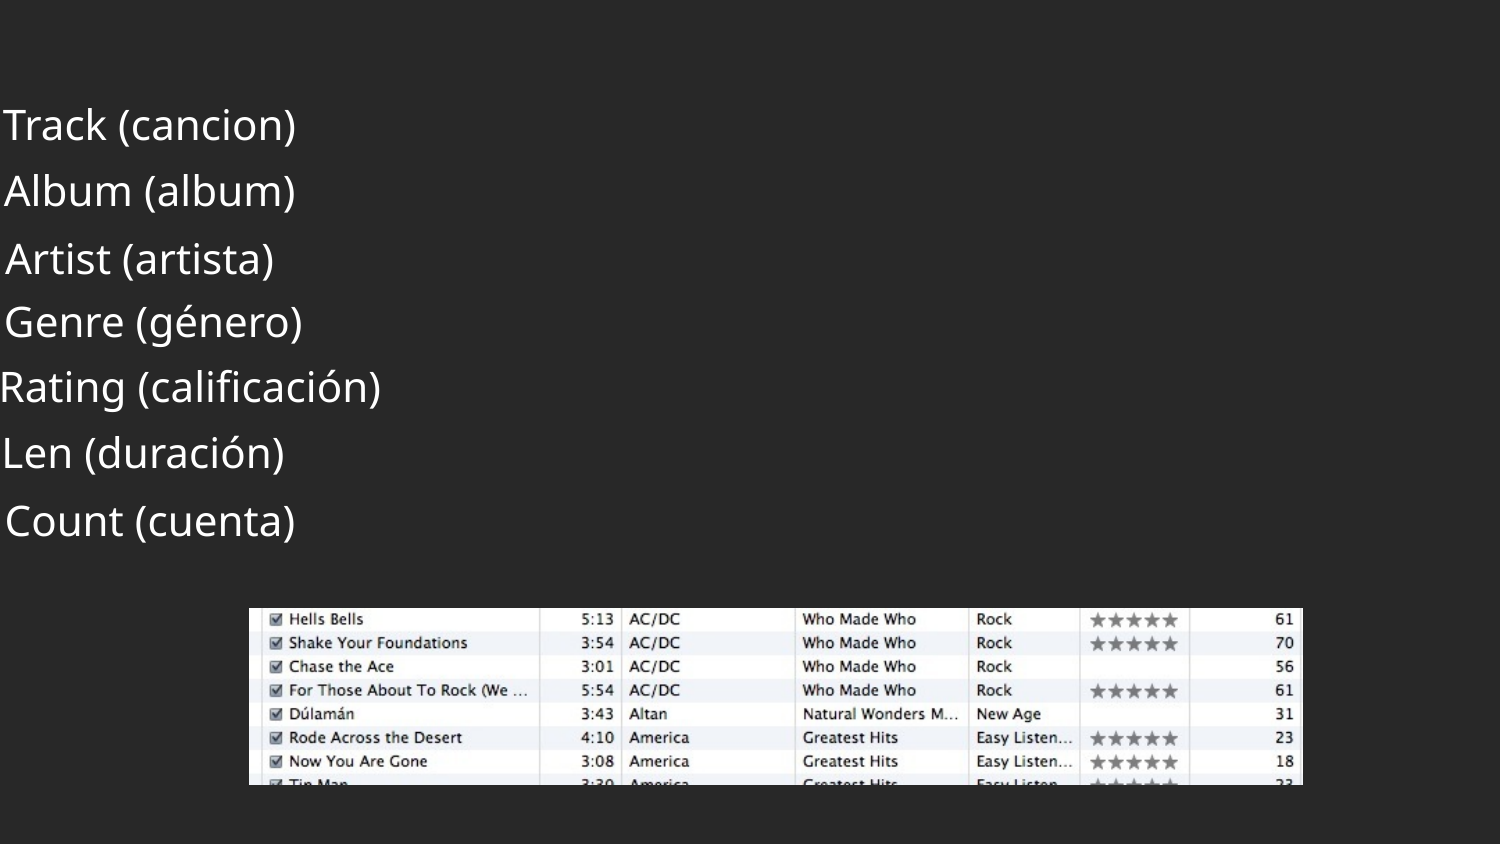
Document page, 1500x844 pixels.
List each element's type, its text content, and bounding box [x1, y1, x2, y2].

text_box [19, 359, 359, 546]
text_box Artist (artista) [5, 232, 275, 284]
text_box Album (album) [3, 163, 297, 215]
text_box Genre (género) [3, 294, 303, 346]
text_box Track (cancion) [3, 98, 319, 149]
picture [249, 608, 1303, 785]
